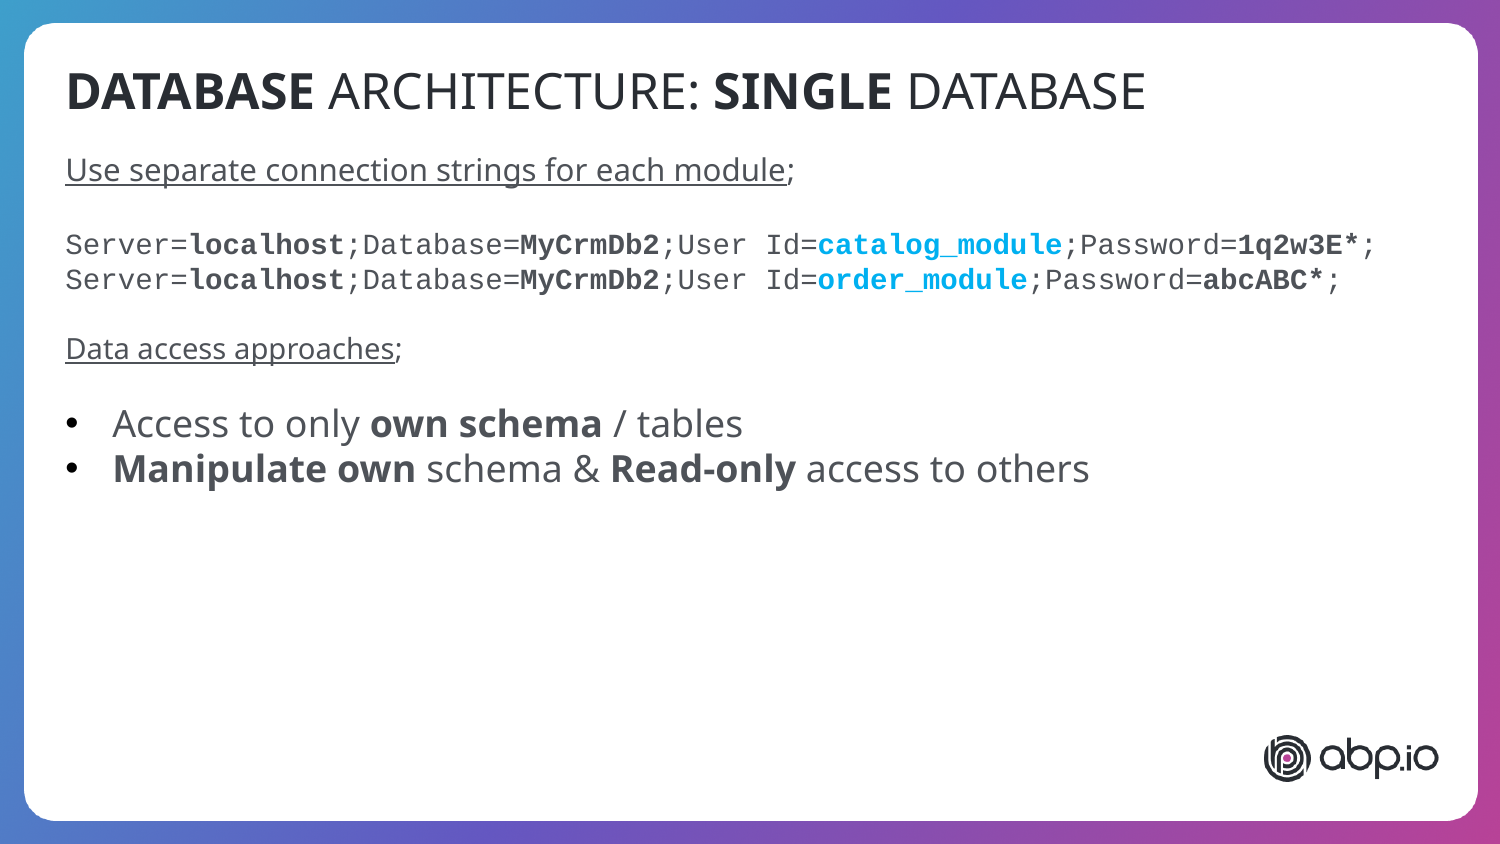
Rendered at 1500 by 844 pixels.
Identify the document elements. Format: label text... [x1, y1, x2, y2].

picture [0, 0, 1500, 844]
text_box DATABASE ARCHITECTURE: SINGLE DATABASE [50, 44, 1430, 135]
text_box Use separate connection strings for each module; Server=localhost;Database=MyCrmDb2;User Id=catalog_module;Password=1q2w3E*; Server=localhost;Database=MyCrmDb2;User Id=order_module;Password=abcABC*; Data access approaches; Access to only own schema / tables Manipulate own schema & Read-only access to others [50, 135, 1430, 696]
